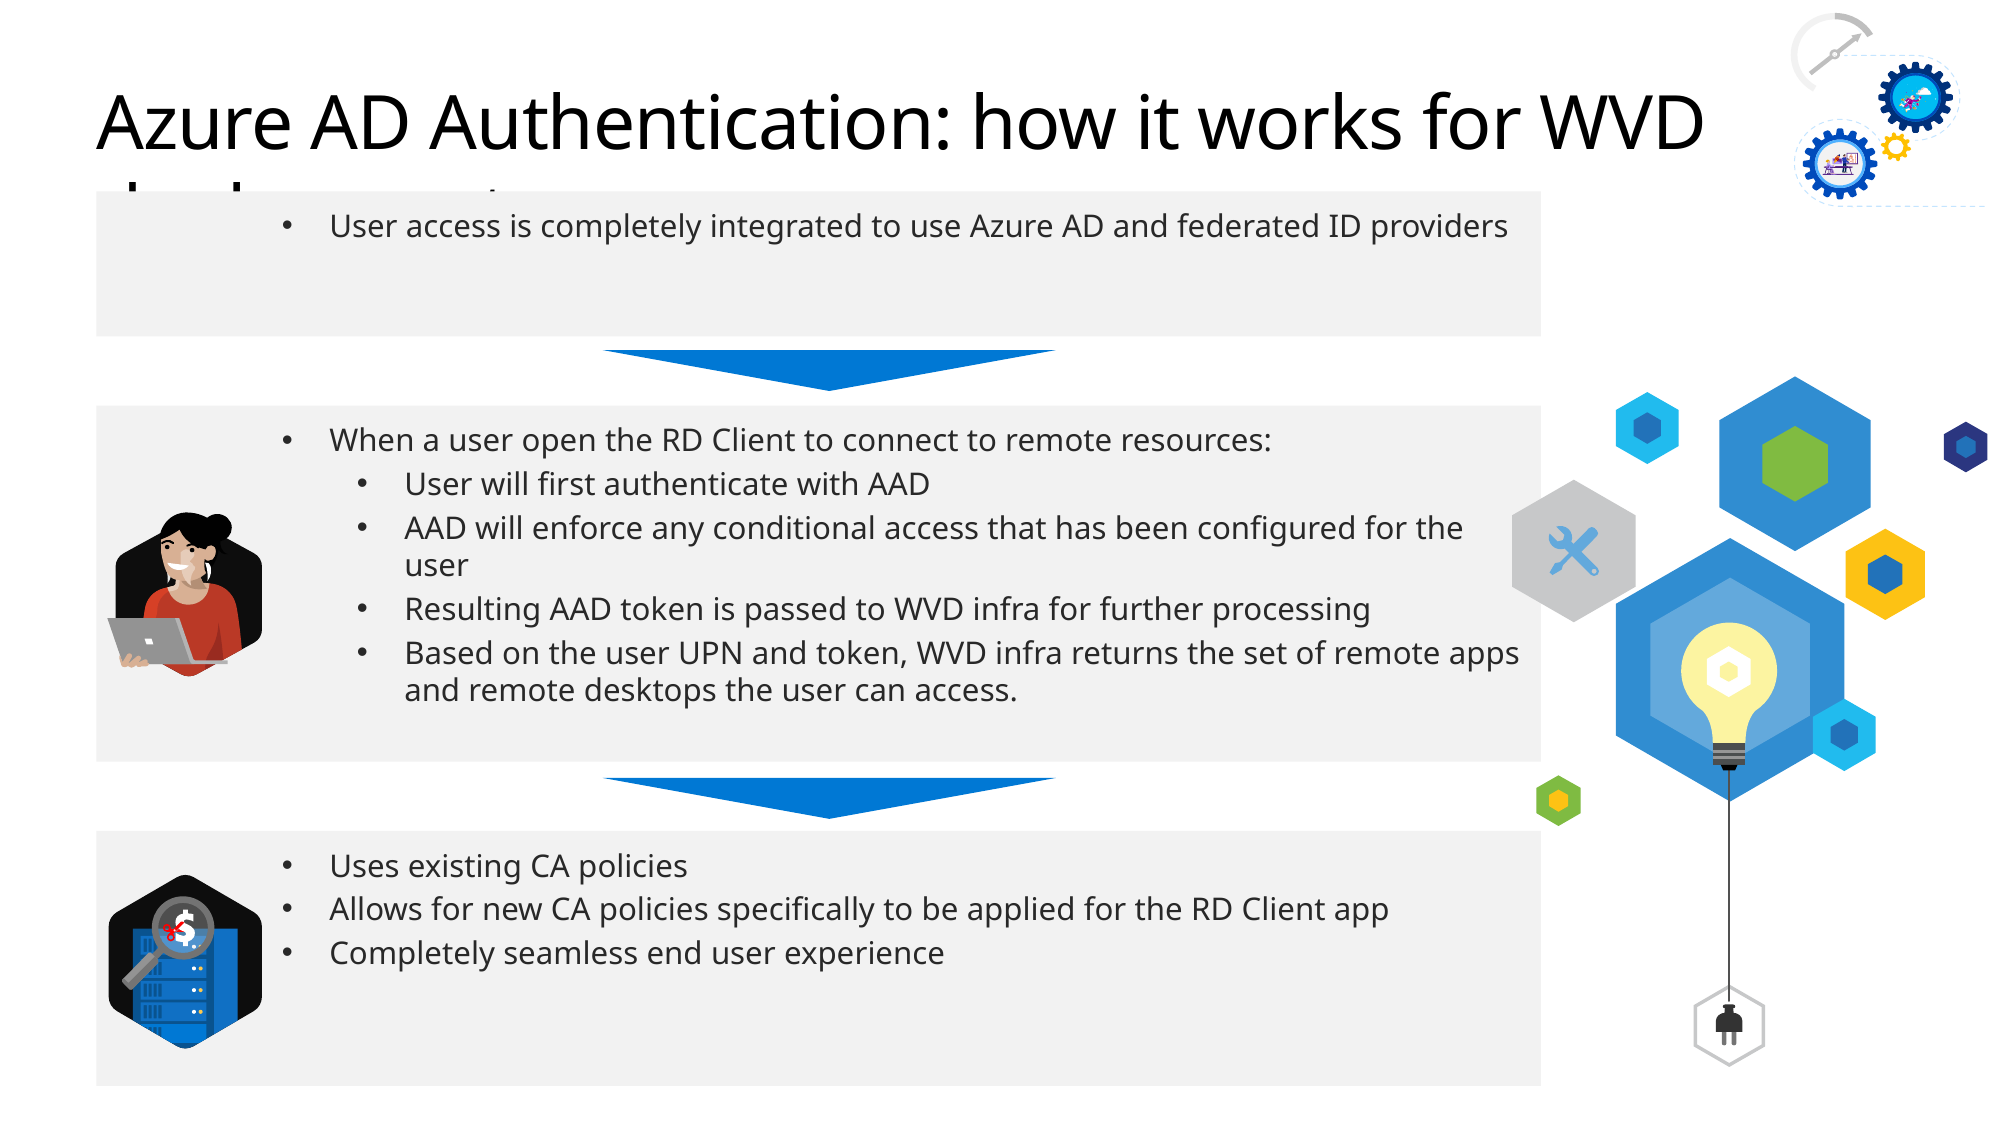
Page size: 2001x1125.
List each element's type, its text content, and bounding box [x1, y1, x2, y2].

picture [1511, 376, 1988, 1068]
title Azure AD Authentication: how it works for WVD deployments [96, 75, 1766, 146]
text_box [106, 506, 263, 678]
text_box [1790, 12, 1986, 208]
text_box Uses existing CA policies Allows for new CA policies specifically to be applied for the RD Client app Completely seamless end user experience [96, 830, 1542, 1087]
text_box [108, 873, 263, 1050]
text_box User access is completely integrated to use Azure AD and federated ID providers [96, 191, 1542, 337]
text_box When a user open the RD Client to connect to remote resources: User will first authenticate with AAD AAD will enforce any conditional access that has been configured for the user Resulting AAD token is passed to WVD infra for further processing Based on the user UPN and token, WVD infra returns the set of remote apps and remote desktops the user can access. [96, 405, 1511, 762]
text_box [601, 349, 1057, 392]
text_box [601, 777, 1057, 820]
